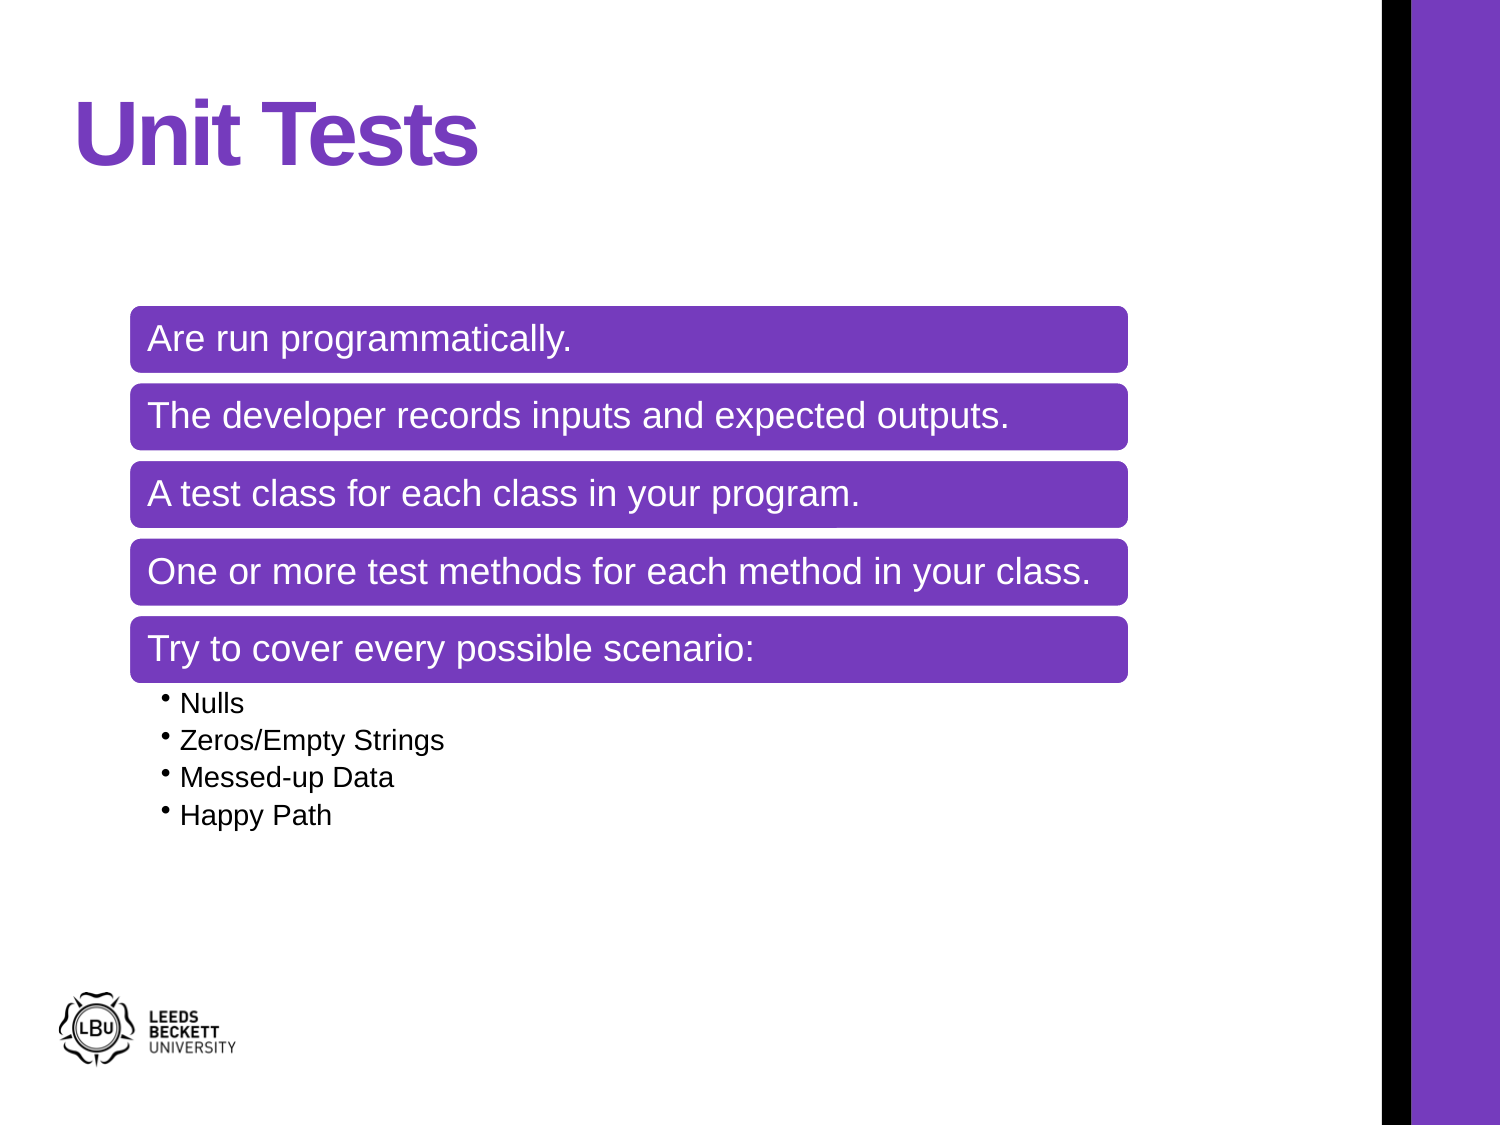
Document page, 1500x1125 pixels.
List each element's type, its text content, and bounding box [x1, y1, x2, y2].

picture [58, 992, 236, 1068]
title Unit Tests [58, 60, 1322, 193]
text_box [129, 192, 1130, 947]
